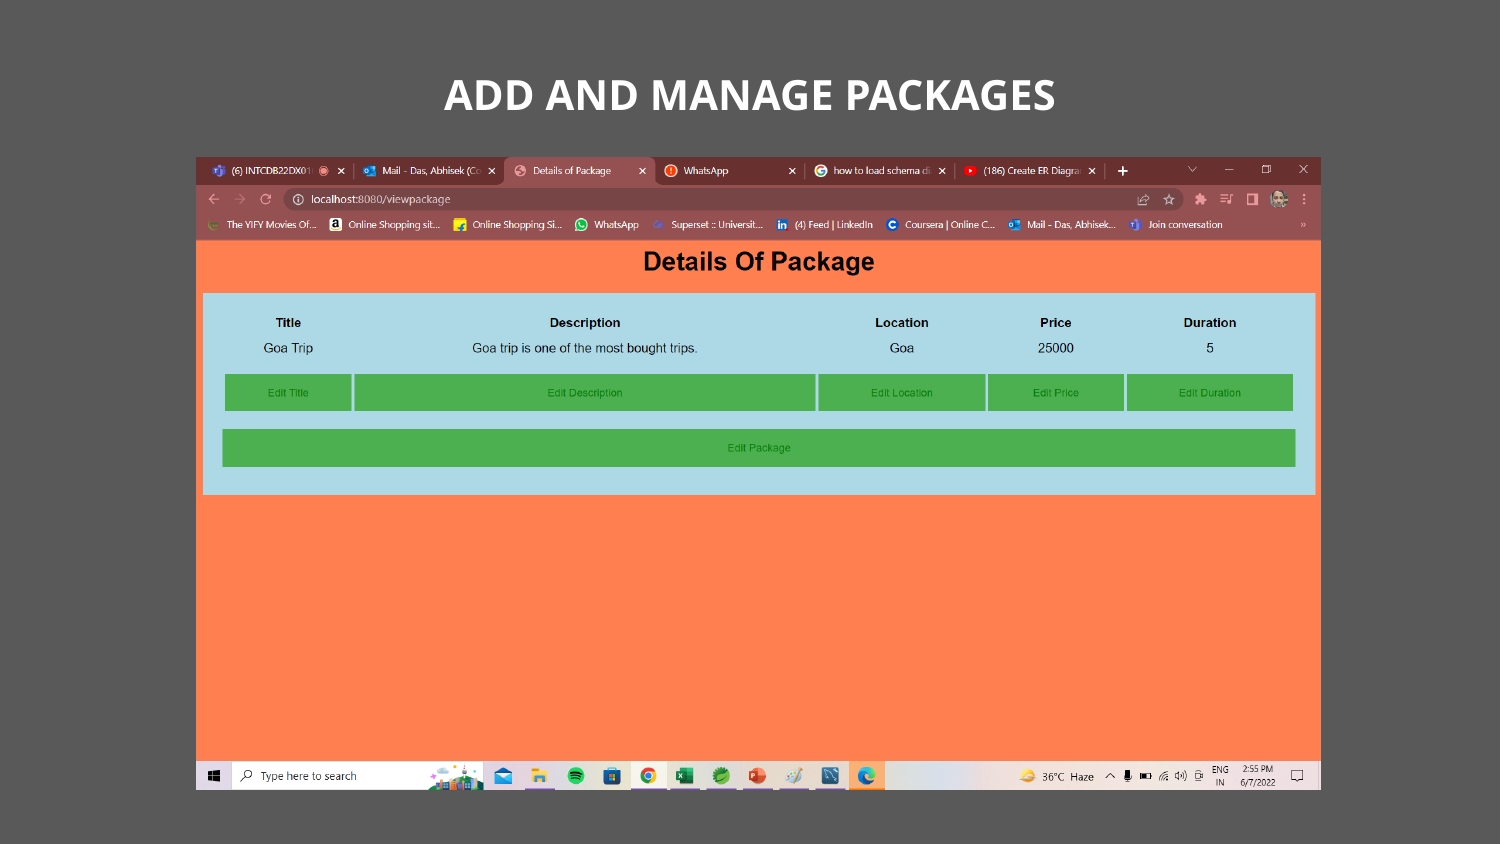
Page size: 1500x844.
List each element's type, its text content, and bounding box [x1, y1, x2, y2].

picture [196, 157, 1321, 791]
text_box ADD AND MANAGE PACKAGES [98, 53, 1402, 134]
